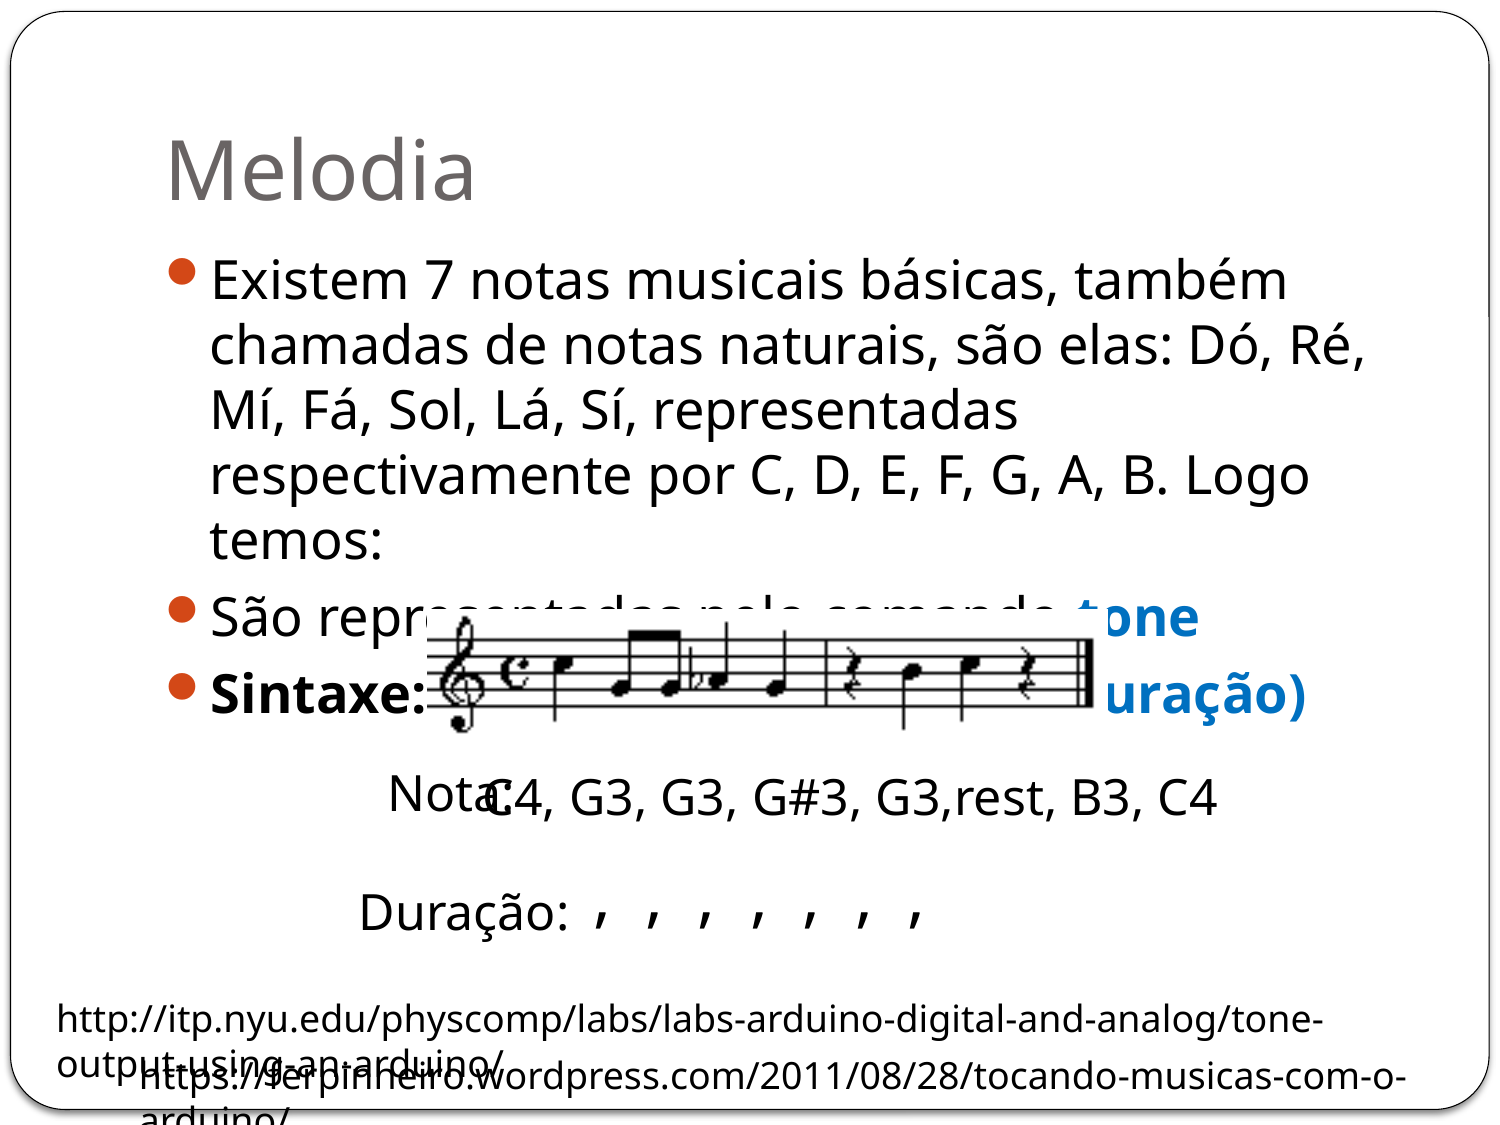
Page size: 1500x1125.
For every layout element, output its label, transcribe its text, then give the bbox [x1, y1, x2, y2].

text_box Nota: [372, 753, 530, 829]
text_box Duração: [344, 872, 585, 948]
title Melodia [150, 45, 1425, 233]
list Existem 7 notas musicais básicas, também chamadas de notas naturais, são elas: Dó, Ré, Mí, Fá, Sol, Lá, Sí, representadas respectivamente por C, D, E, F, G, A, B. Logo temos: São representadas pelo comando tone Sintaxe: tone (pino, frequência, duração) [150, 237, 1425, 987]
text_box http://itp.nyu.edu/physcomp/labs/labs-arduino-digital-and-analog/tone-output-using-an-arduino/ [41, 987, 1471, 1093]
picture [427, 608, 1108, 740]
text_box C4, G3, G3, G#3, G3,rest, B3, C4 [467, 758, 1234, 834]
text_box https://ferpinheiro.wordpress.com/2011/08/28/tocando-musicas-com-o-arduino/ [123, 1093, 1447, 1125]
